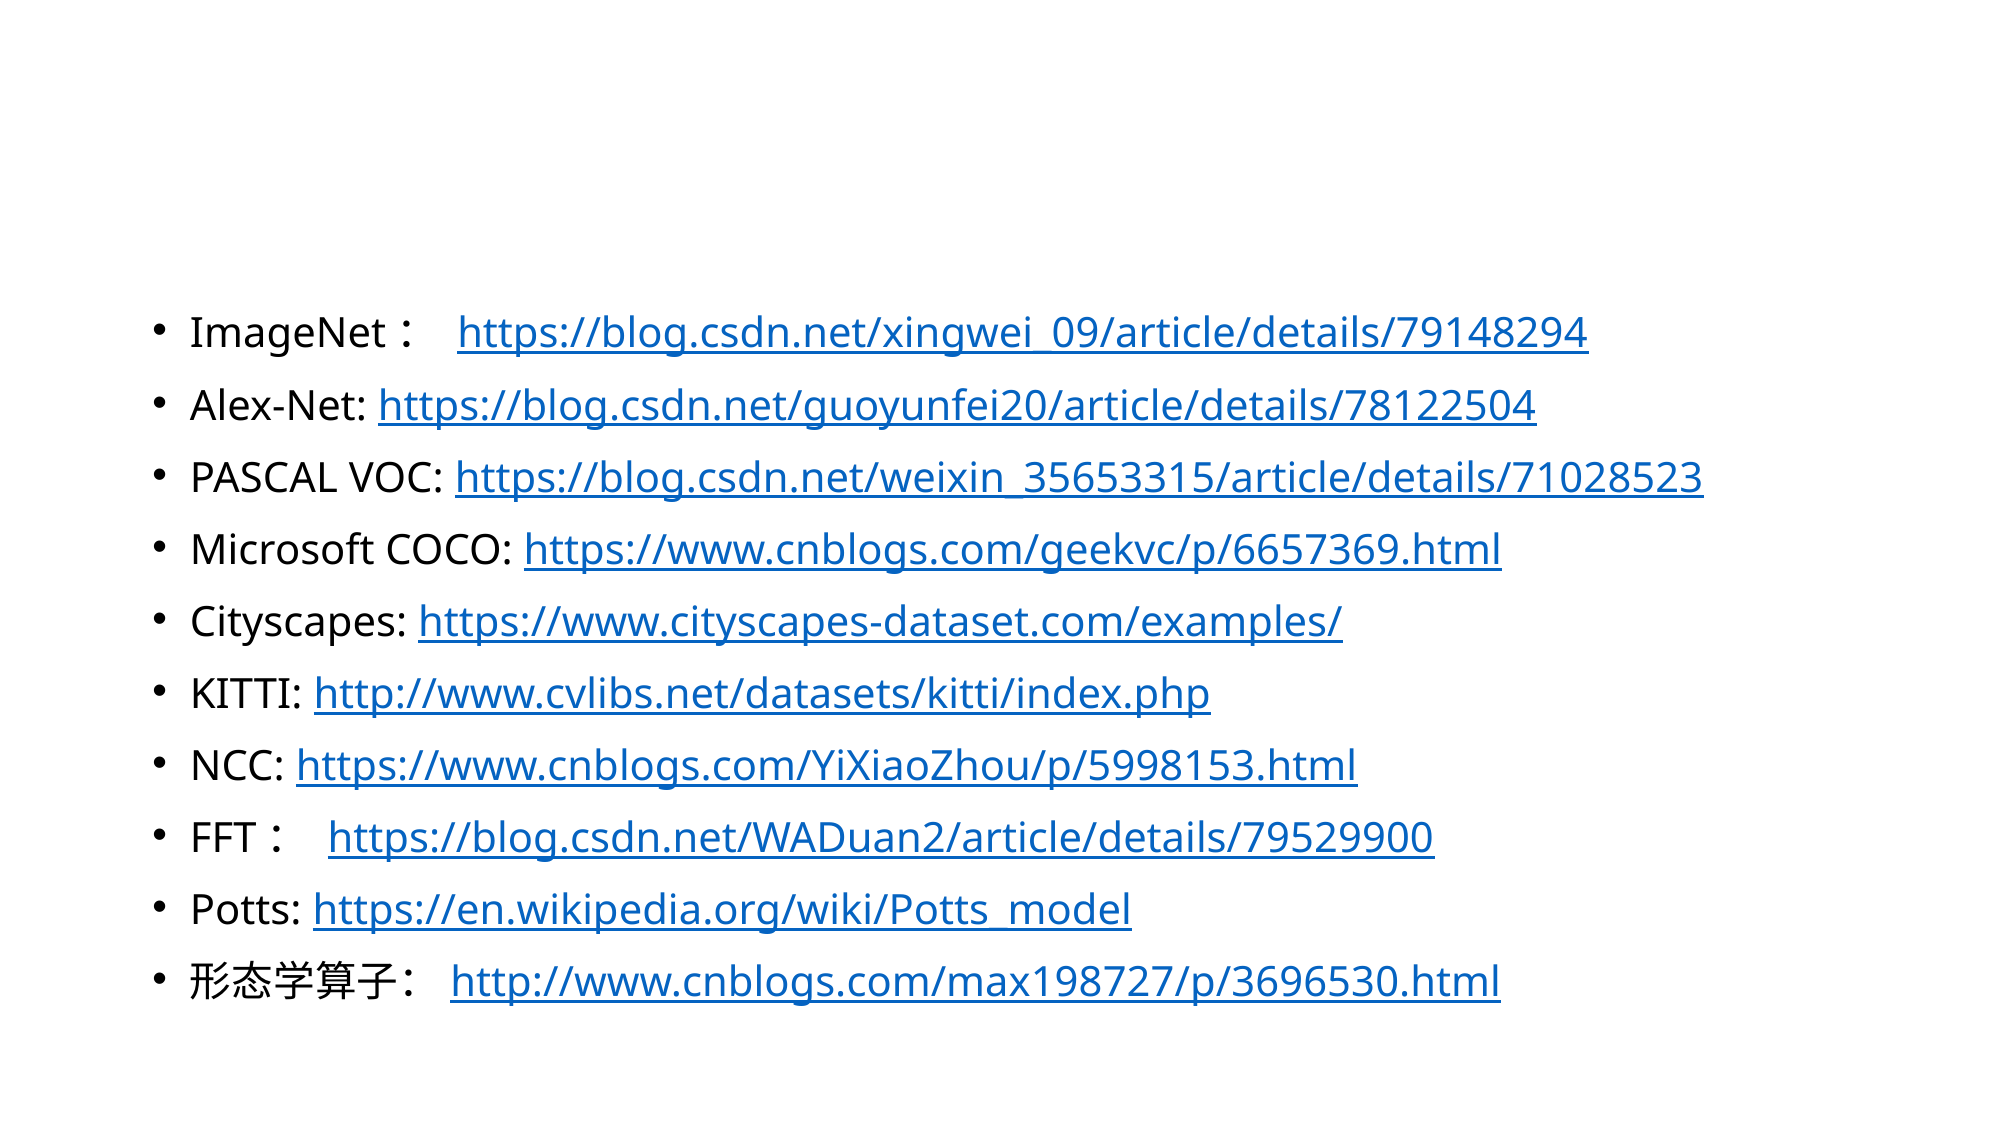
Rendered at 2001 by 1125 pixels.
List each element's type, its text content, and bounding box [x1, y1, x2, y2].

list ImageNet： https://blog.csdn.net/xingwei_09/article/details/79148294 Alex-Net: https://blog.csdn.net/guoyunfei20/article/details/78122504 PASCAL VOC: https://blog.csdn.net/weixin_35653315/article/details/71028523 Microsoft COCO: https://www.cnblogs.com/geekvc/p/6657369.html Cityscapes: https://www.cityscapes-dataset.com/examples/ KITTI: http://www.cvlibs.net/datasets/kitti/index.php NCC: https://www.cnblogs.com/YiXiaoZhou/p/5998153.html FFT： https://blog.csdn.net/WADuan2/article/details/79529900 Potts: https://en.wikipedia.org/wiki/Potts_model 形态学算子：http://www.cnblogs.com/max198727/p/3696530.html [137, 299, 1863, 1108]
